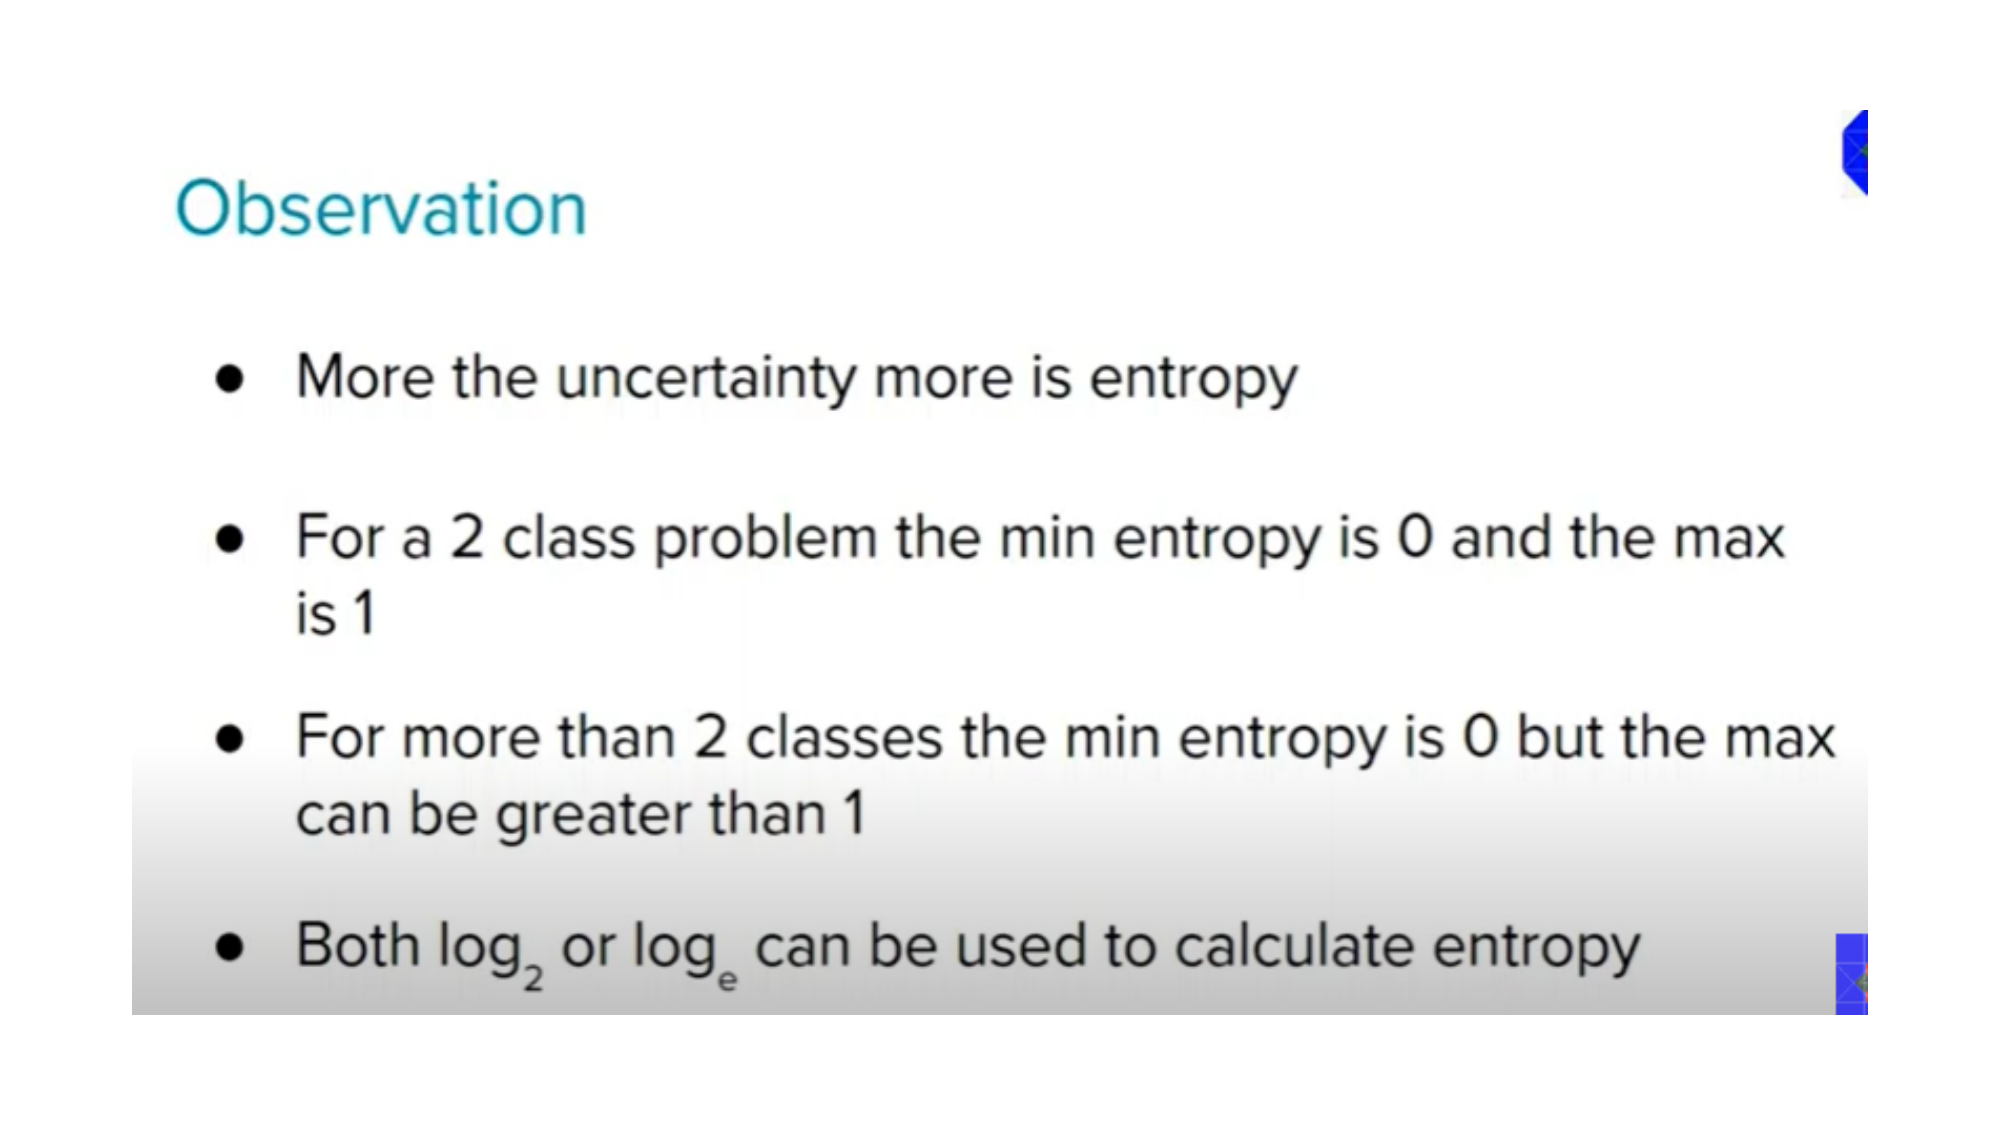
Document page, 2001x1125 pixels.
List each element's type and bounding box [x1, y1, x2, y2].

picture [132, 110, 1868, 1015]
